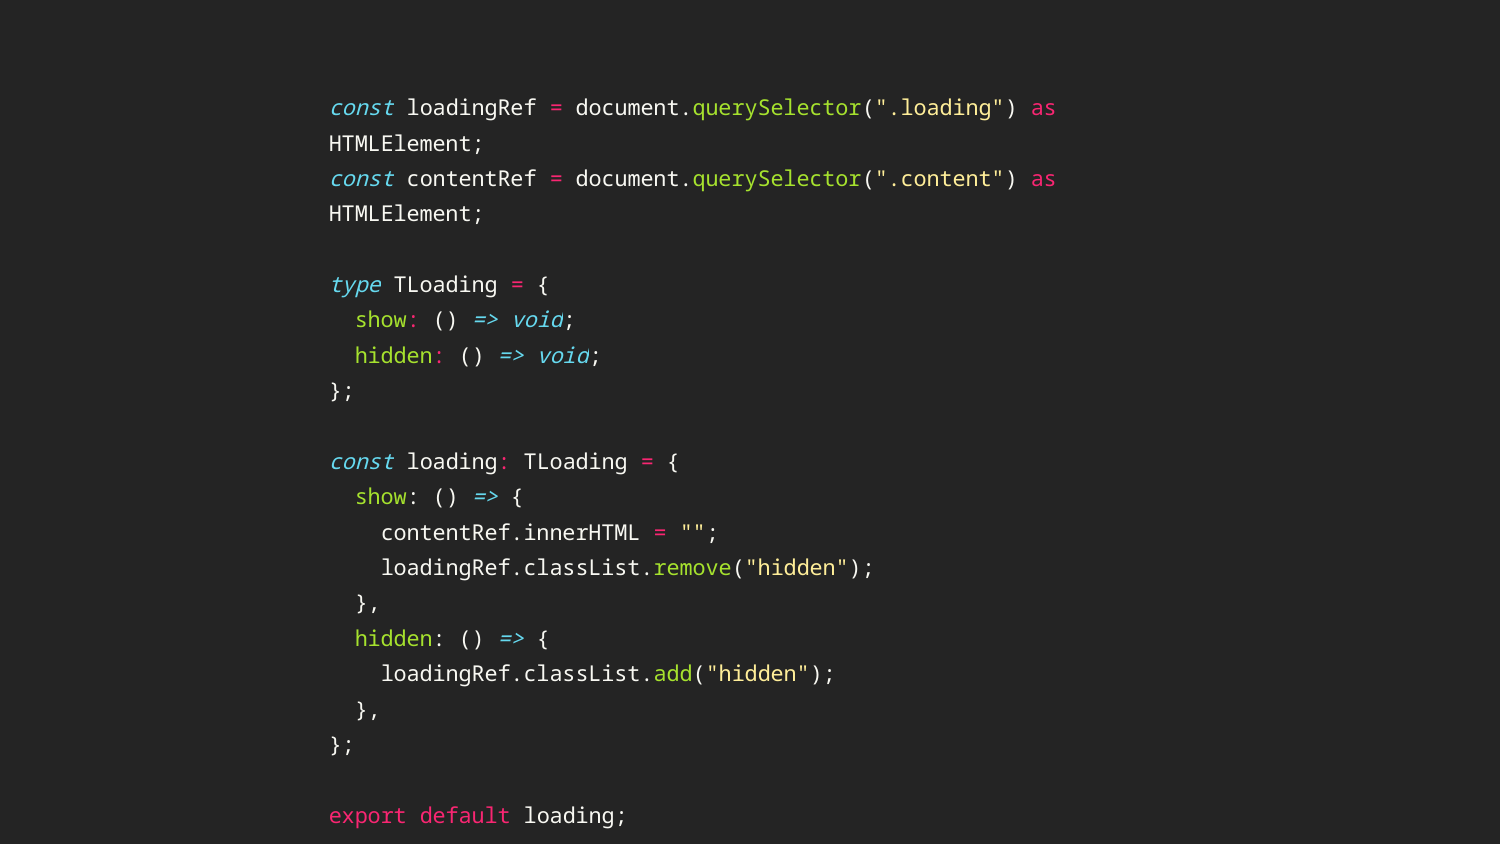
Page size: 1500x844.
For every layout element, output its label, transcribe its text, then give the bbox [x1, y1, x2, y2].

text_box const loadingRef = document.querySelector(".loading") as HTMLElement; const contentRef = document.querySelector(".content") as HTMLElement; type TLoading = { show: () => void; hidden: () => void; }; const loading: TLoading = { show: () => { contentRef.innerHTML = ""; loadingRef.classList.remove("hidden"); }, hidden: () => { loadingRef.classList.add("hidden"); }, }; export default loading; [313, 69, 1187, 843]
